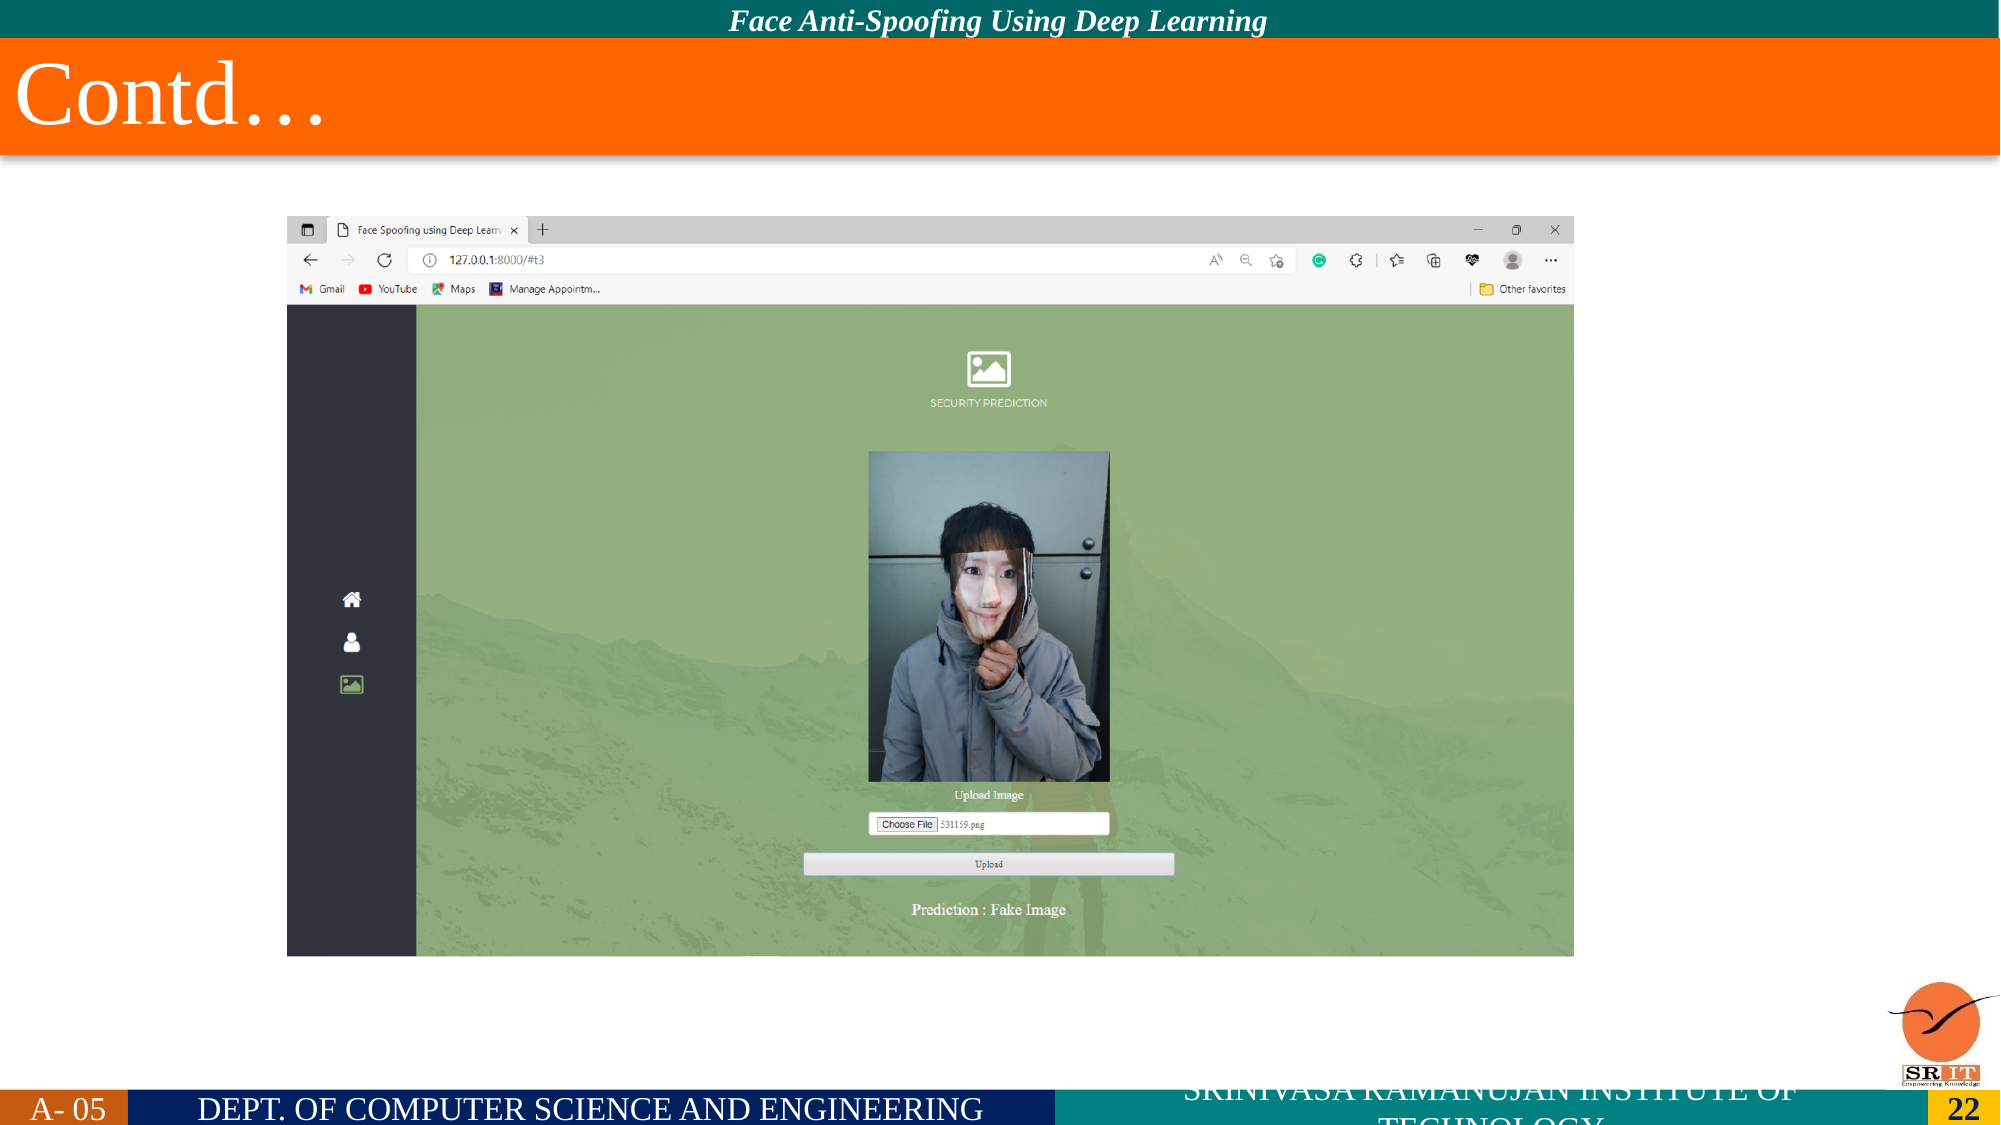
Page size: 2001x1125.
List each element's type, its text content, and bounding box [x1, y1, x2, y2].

picture [1887, 977, 2000, 1090]
title Contd… [0, 38, 2000, 156]
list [287, 216, 1574, 957]
